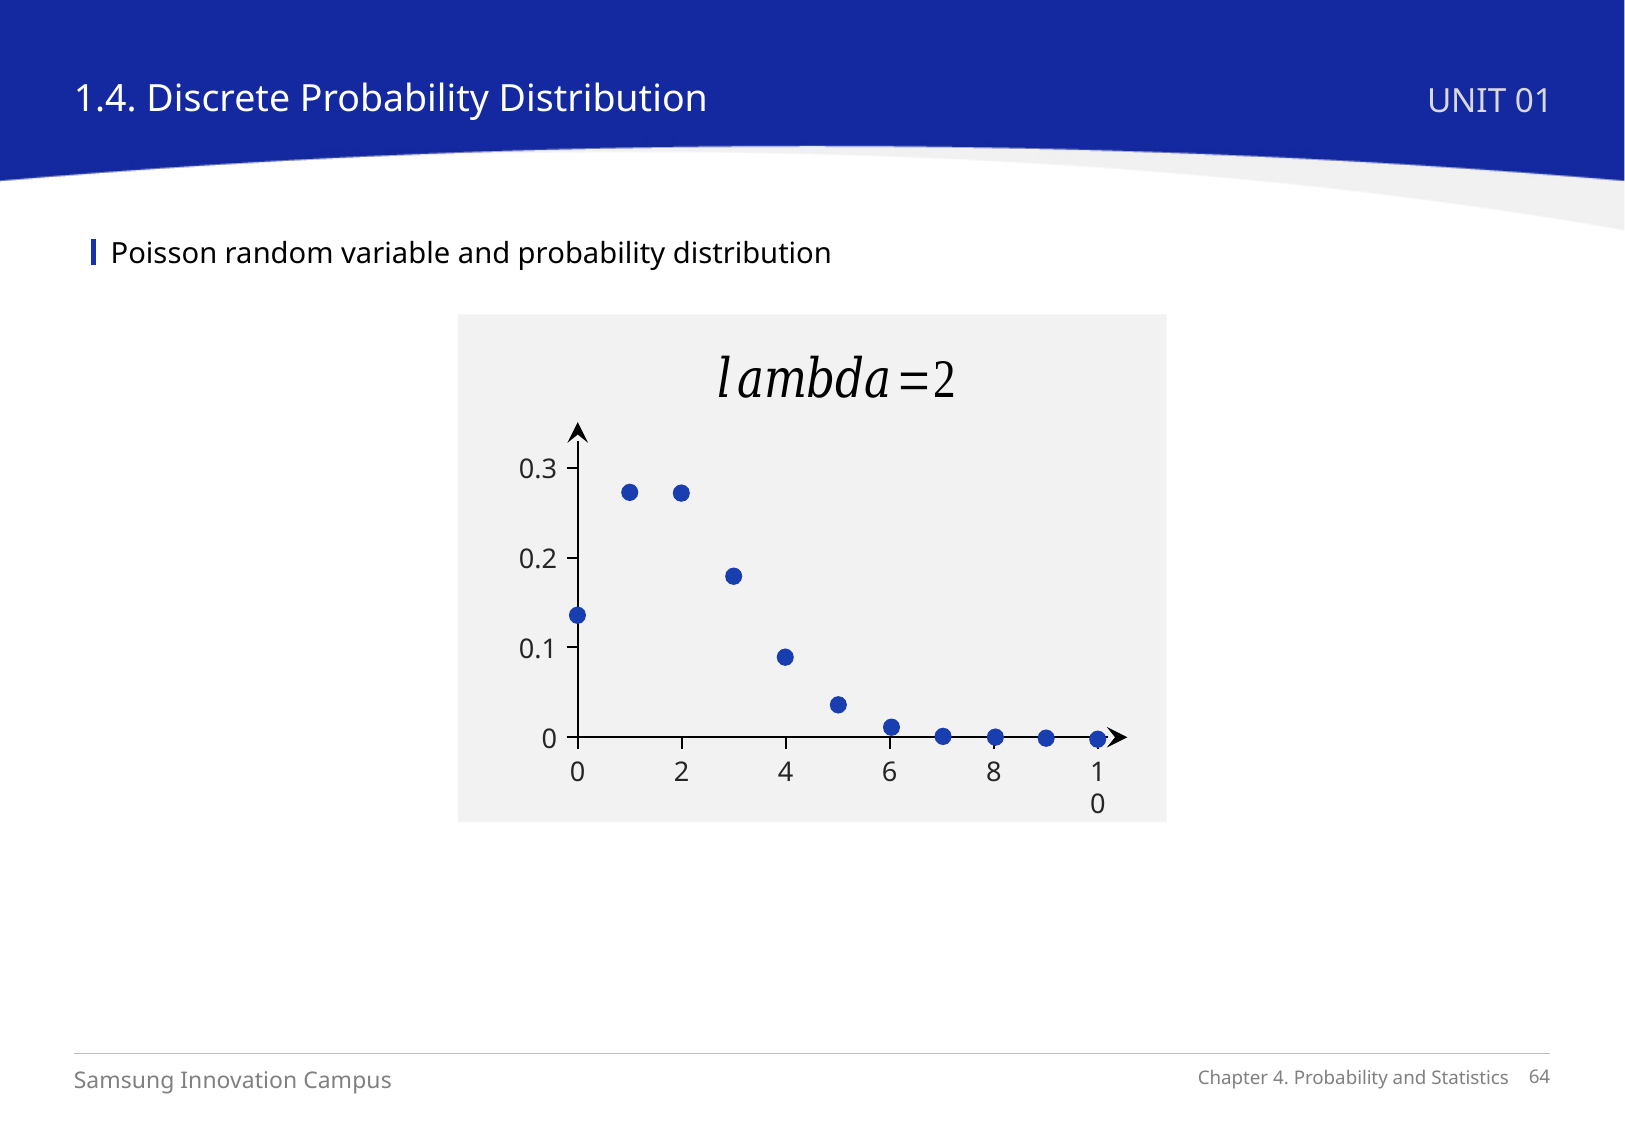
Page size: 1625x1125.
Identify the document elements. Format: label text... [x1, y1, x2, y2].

text_box Poisson random variable and probability distribution [91, 233, 1599, 270]
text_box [457, 314, 1167, 823]
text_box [73, 73, 1554, 120]
picture [0, 0, 1625, 1125]
